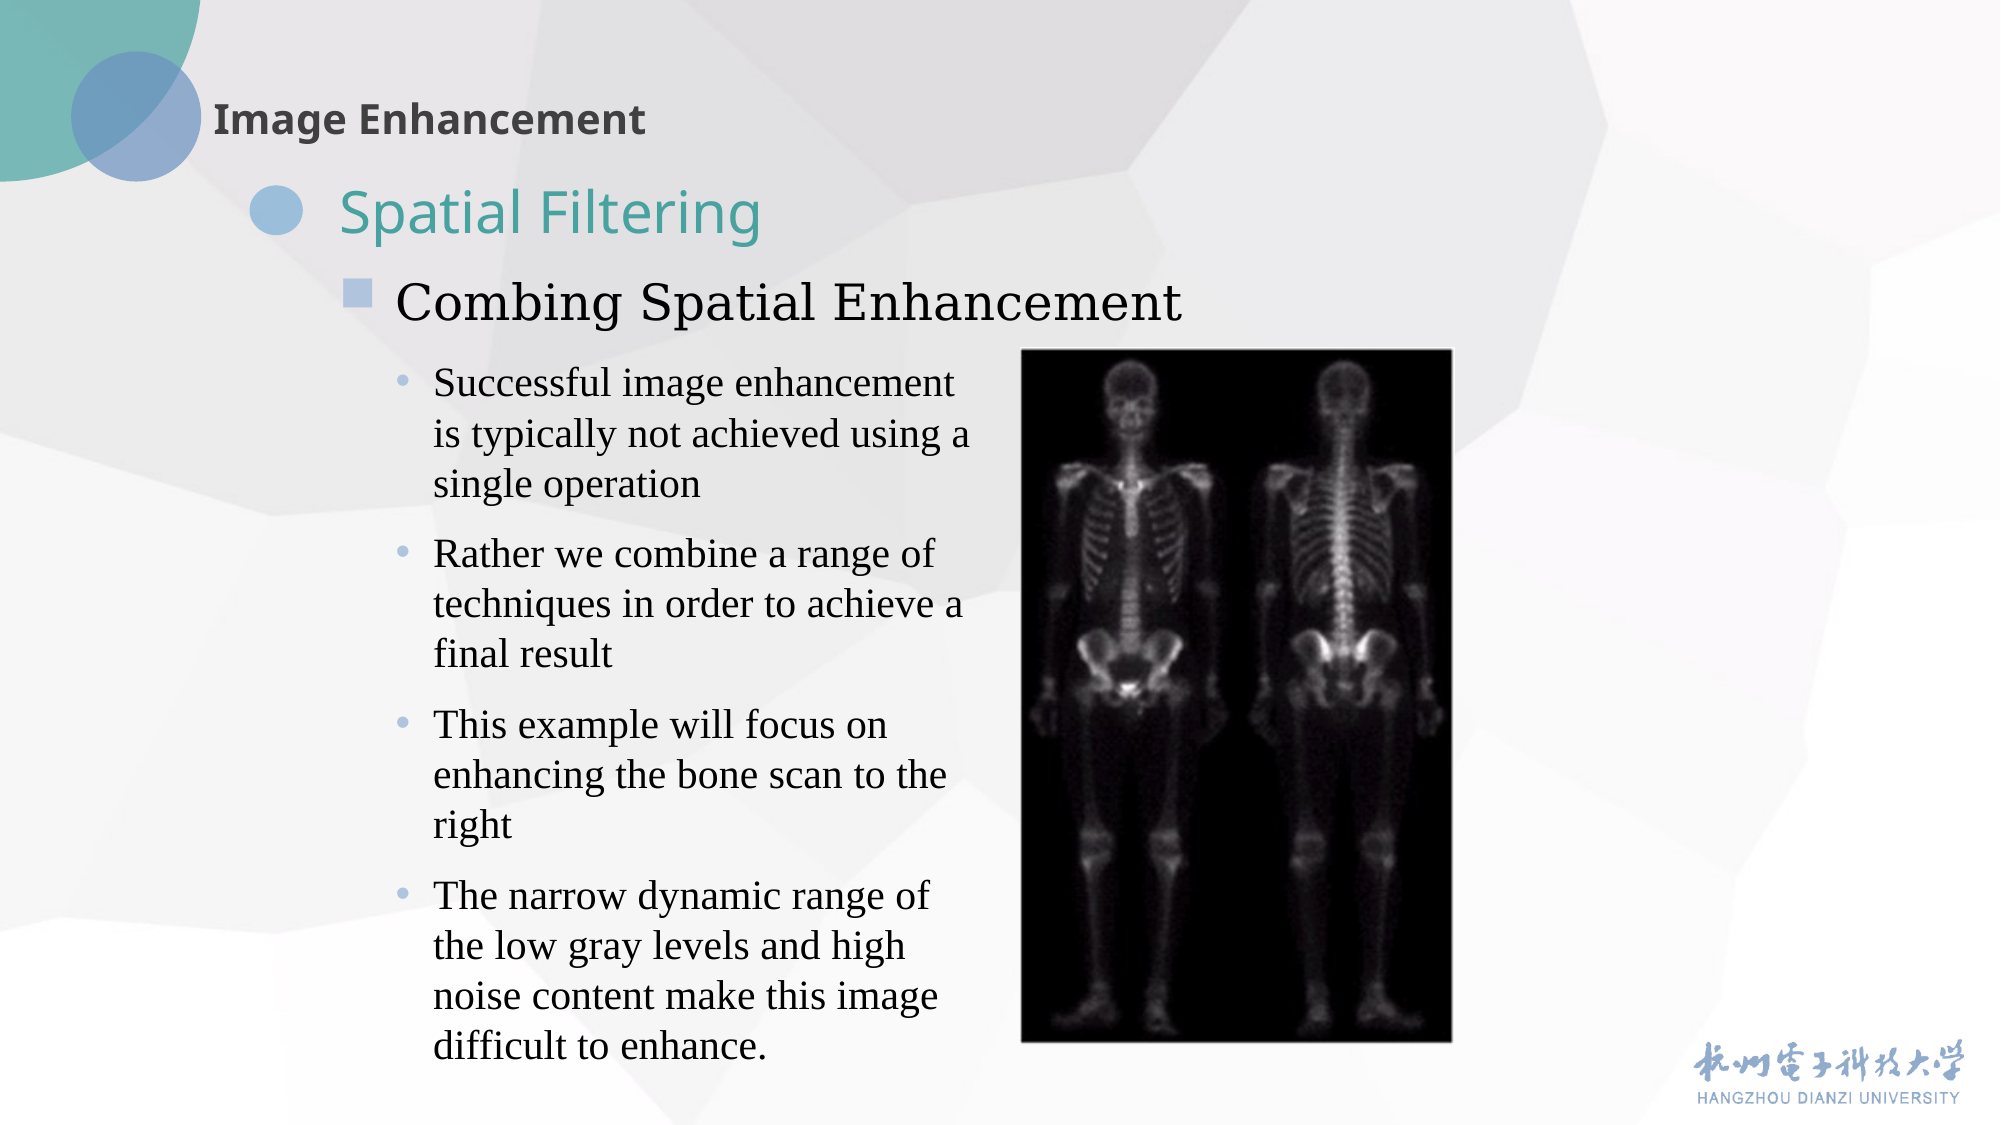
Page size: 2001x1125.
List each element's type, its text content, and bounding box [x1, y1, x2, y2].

picture [0, 0, 2001, 1125]
text_box Combing Spatial Enhancement [324, 262, 1426, 338]
text_box Successful image enhancement is typically not achieved using a single operation Rather we combine a range of techniques in order to achieve a final result This example will focus on enhancing the bone scan to the right The narrow dynamic range of the low gray levels and high noise content make this image difficult to enhance. [380, 347, 1000, 1091]
text_box [70, 50, 203, 183]
text_box [0, 0, 202, 183]
text_box [248, 184, 304, 237]
text_box Spatial Filtering [324, 167, 1717, 253]
